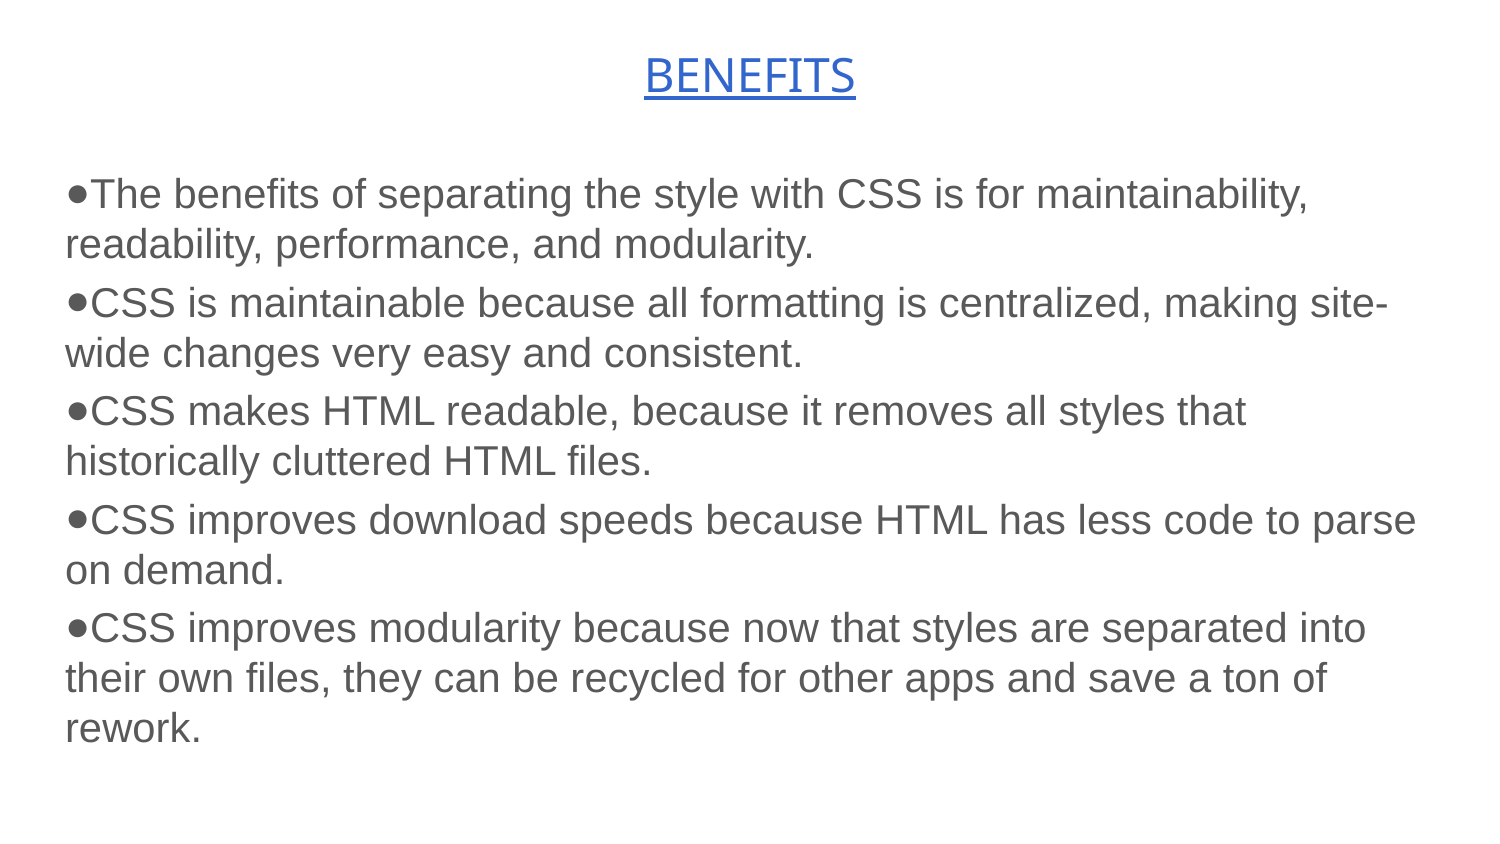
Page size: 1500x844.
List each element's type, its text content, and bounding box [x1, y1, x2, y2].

title BENEFITS [0, 37, 1500, 110]
subtitle The benefits of separating the style with CSS is for maintainability, readability, performance, and modularity. CSS is maintainable because all formatting is centralized, making site-wide changes very easy and consistent. CSS makes HTML readable, because it removes all styles that historically cluttered HTML files. CSS improves download speeds because HTML has less code to parse on demand. CSS improves modularity because now that styles are separated into their own files, they can be recycled for other apps and save a ton of rework. [50, 159, 1438, 810]
